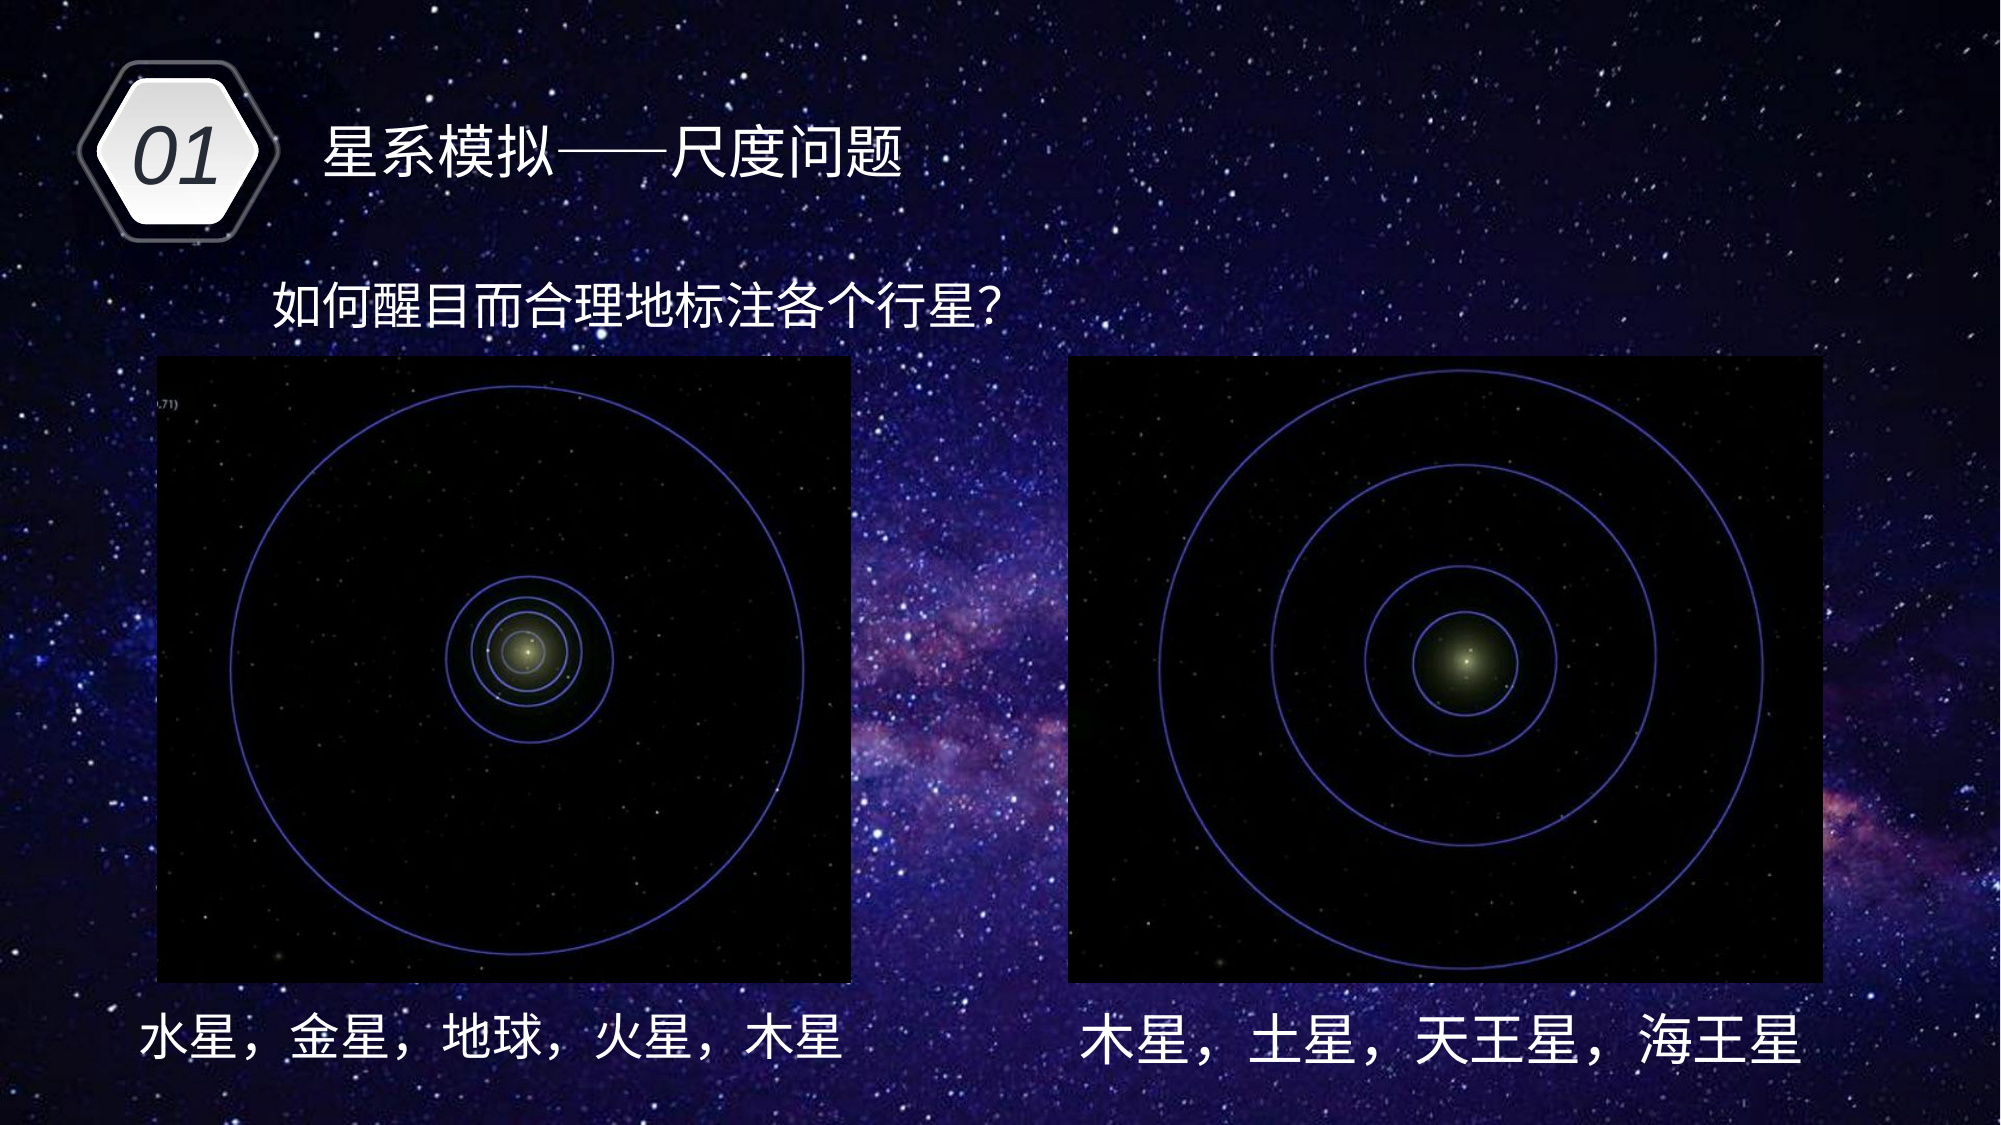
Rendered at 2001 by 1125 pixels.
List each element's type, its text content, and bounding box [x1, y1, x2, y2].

text_box 水星，金星，地球，火星，木星 [123, 997, 885, 1087]
text_box 星系模拟——尺度问题 [334, 108, 1775, 195]
picture [0, 0, 2001, 1125]
text_box [79, 60, 280, 242]
text_box 木星，土星，天王星，海王星 [1065, 997, 1826, 1087]
text_box 如何醒目而合理地标注各个行星？ [256, 267, 1017, 357]
